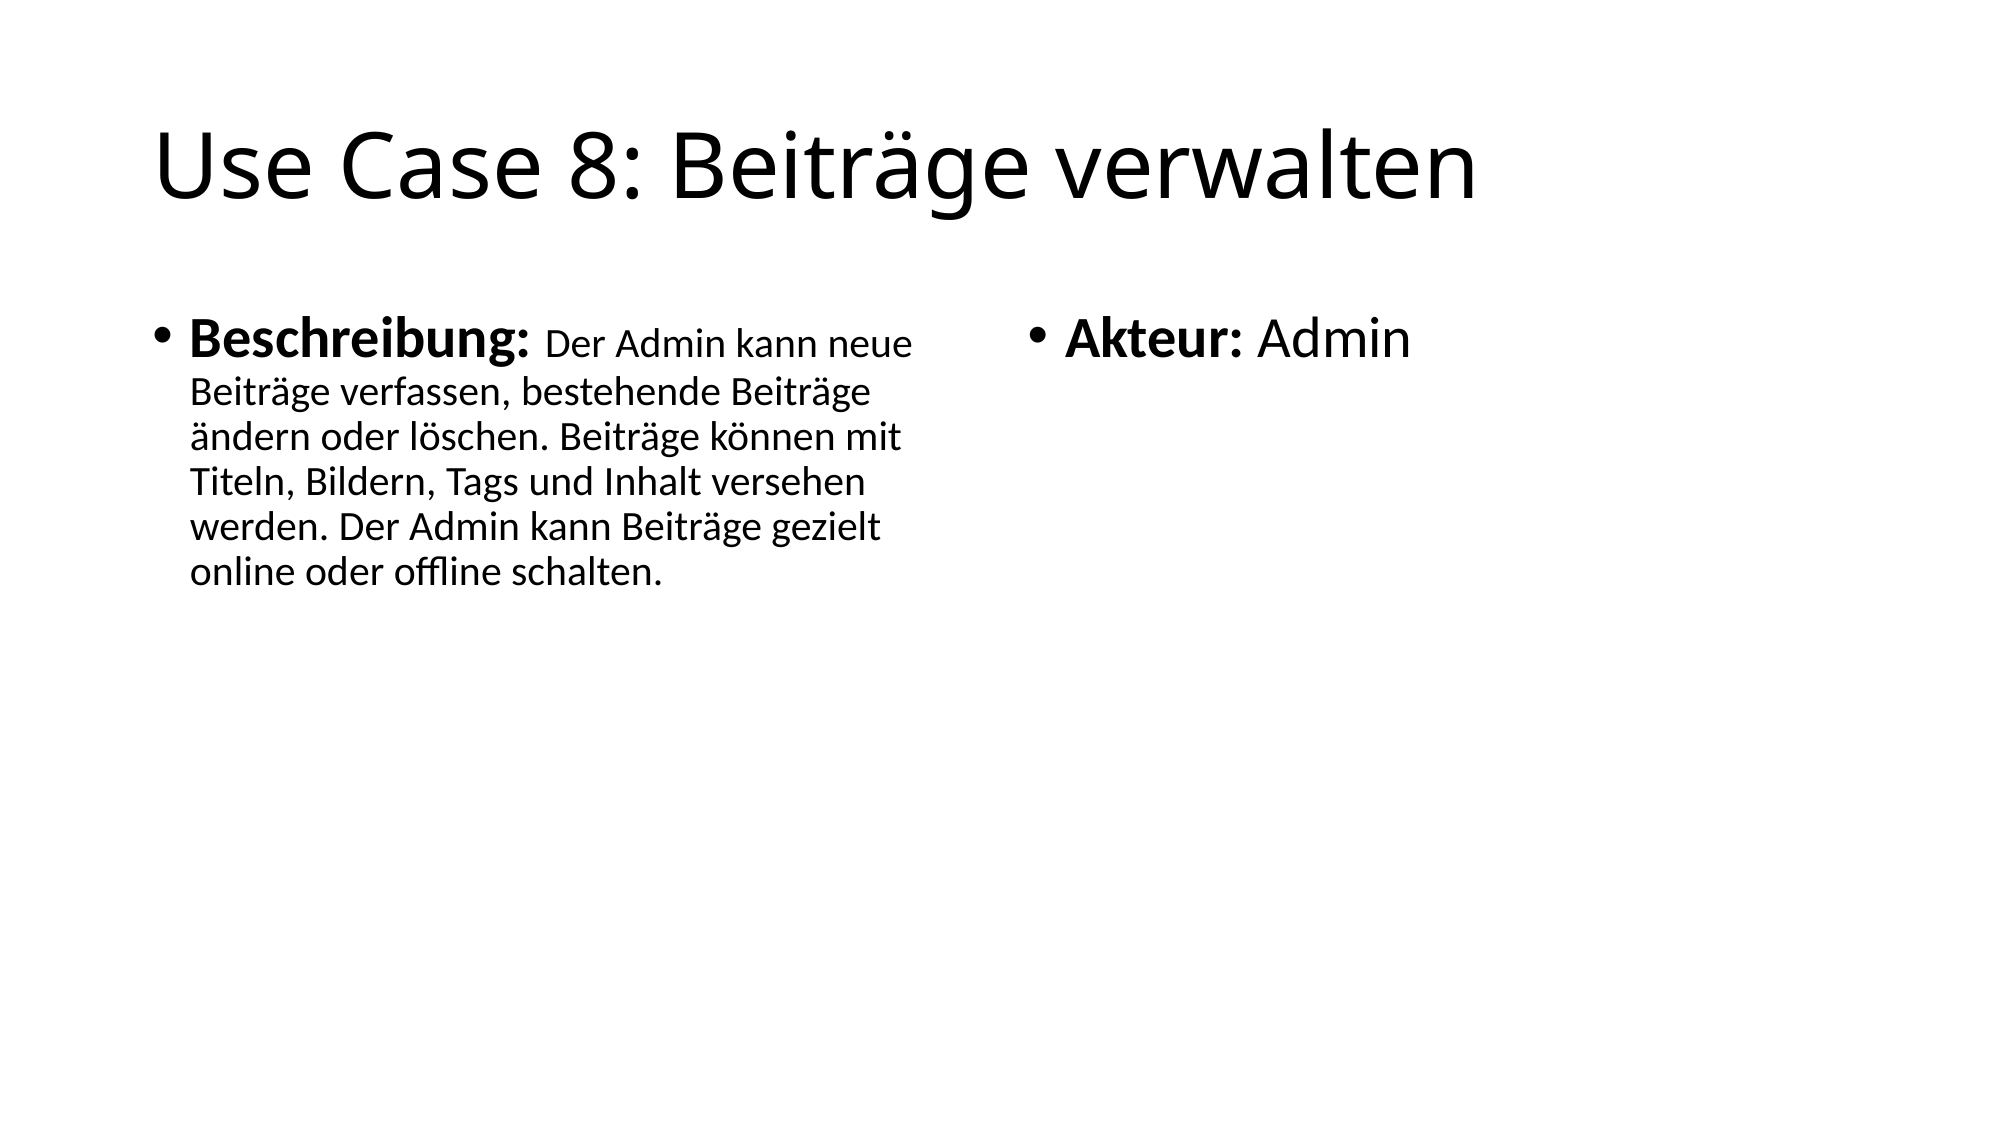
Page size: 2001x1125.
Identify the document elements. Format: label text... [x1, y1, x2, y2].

list Beschreibung: Der Admin kann neue Beiträge verfassen, bestehende Beiträge ändern oder löschen. Beiträge können mit Titeln, Bildern, Tags und Inhalt versehen werden. Der Admin kann Beiträge gezielt online oder offline schalten. [137, 299, 988, 1014]
list Akteur: Admin [1012, 299, 1863, 1014]
title Use Case 8: Beiträge verwalten [137, 59, 1863, 278]
